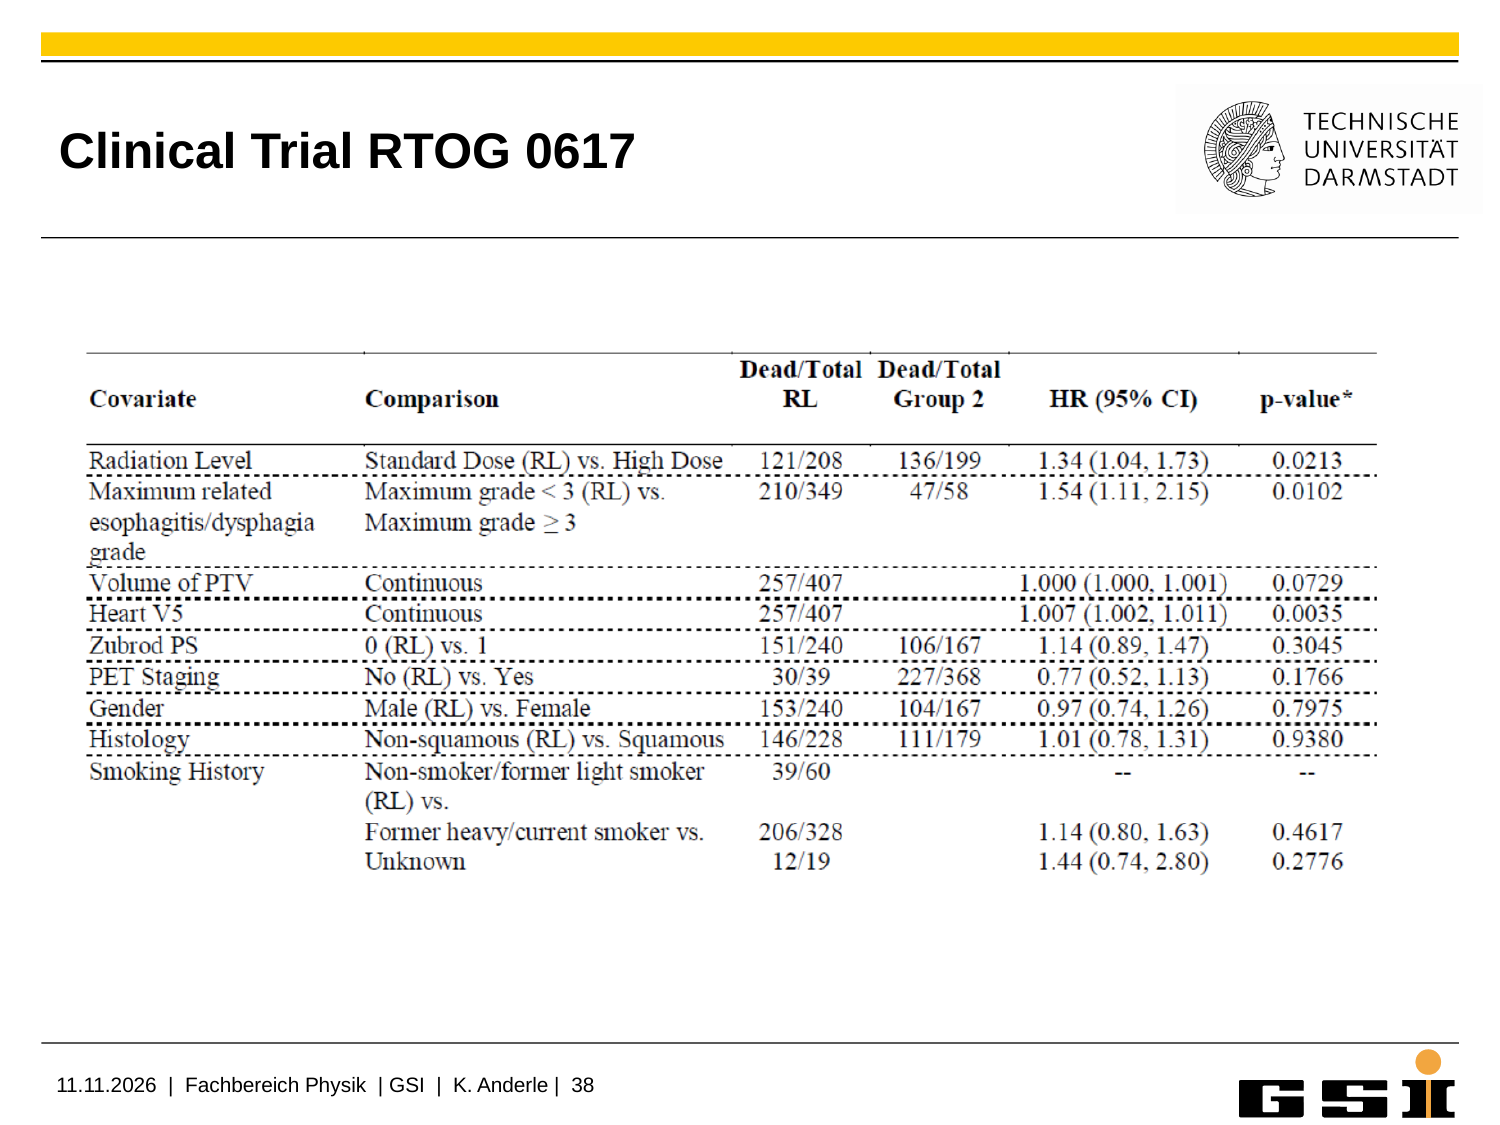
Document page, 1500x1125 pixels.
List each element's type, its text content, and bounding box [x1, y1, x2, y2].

picture [58, 337, 1426, 894]
picture [1175, 84, 1483, 214]
title Clinical Trial RTOG 0617 [58, 79, 1149, 218]
